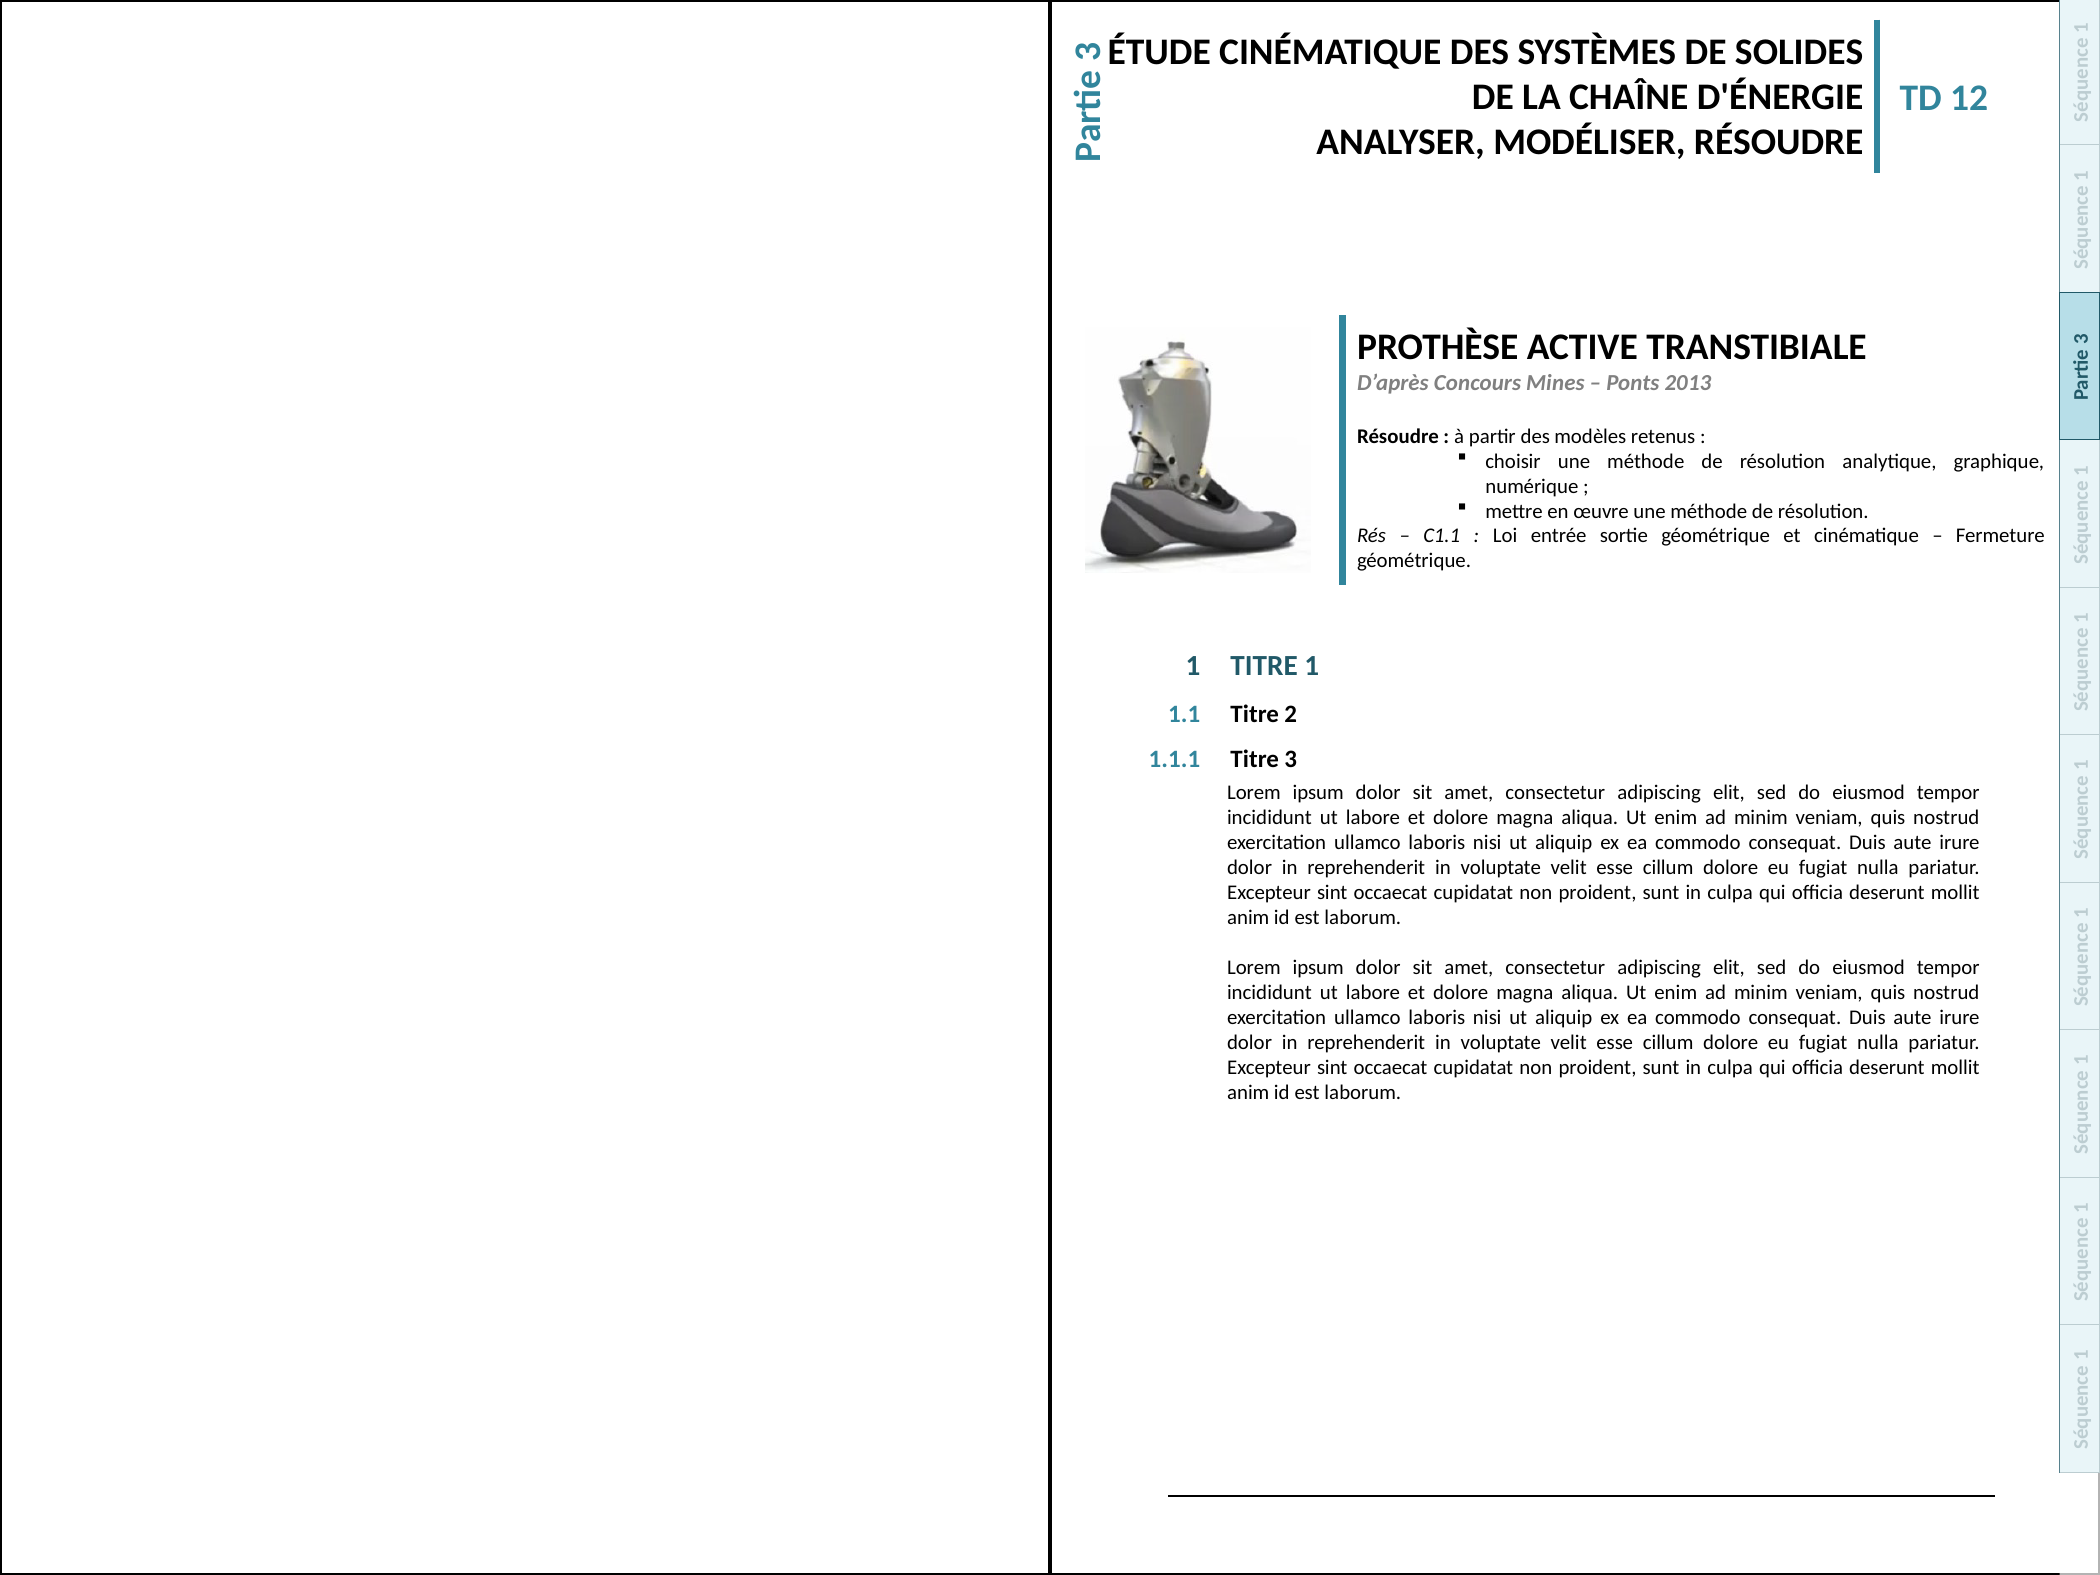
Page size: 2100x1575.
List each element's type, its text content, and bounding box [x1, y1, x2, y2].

text_box Partie 3 [1055, 7, 1115, 197]
table_cell Titre 2 [1215, 696, 1995, 741]
picture [1085, 327, 1311, 573]
text_box Étude cinématique des systèmes de solides de la chaîne d'énergie Analyser, Modéliser, Résoudre [1115, 19, 1876, 170]
text_box Lorem ipsum dolor sit amet, consectetur adipiscing elit, sed do eiusmod tempor incididunt ut labore et dolore magna aliqua. Ut enim ad minim veniam, quis nostrud exercitation ullamco laboris nisi ut aliquip ex ea commodo consequat. Duis aute irure dolor in reprehenderit in voluptate velit esse cillum dolore eu fugiat nulla pariatur. Excepteur sint occaecat cupidatat non proident, sunt in culpa qui officia deserunt mollit anim id est laborum. Lorem ipsum dolor sit amet, consectetur adipiscing elit, sed do eiusmod tempor incididunt ut labore et dolore magna aliqua. Ut enim ad minim veniam, quis nostrud exercitation ullamco laboris nisi ut aliquip ex ea commodo consequat. Duis aute irure dolor in reprehenderit in voluptate velit esse cillum dolore eu fugiat nulla pariatur. Excepteur sint occaecat cupidatat non proident, sunt in culpa qui officia deserunt mollit anim id est laborum. [1227, 786, 1995, 1137]
table_header TITRE 1 [1215, 646, 1995, 696]
text_box Prothèse active transtibiale D’après Concours Mines – Ponts 2013 Résoudre : à partir des modèles retenus : choisir une méthode de résolution analytique, graphique, numérique ; mettre en œuvre une méthode de résolution. Rés – C1.1 : Loi entrée sortie géométrique et cinématique – Fermeture géométrique. [1343, 314, 2057, 580]
text_box Partie 3 [2059, 292, 2100, 440]
text_box [2057, 0, 2100, 1575]
text_box TD 12 [1884, 65, 2057, 125]
table_cell Titre 3 [1215, 741, 1995, 786]
table_cell 1.1.1 [1097, 741, 1215, 786]
table_cell 1.1 [1097, 696, 1215, 741]
table_header 1 [1097, 646, 1215, 696]
